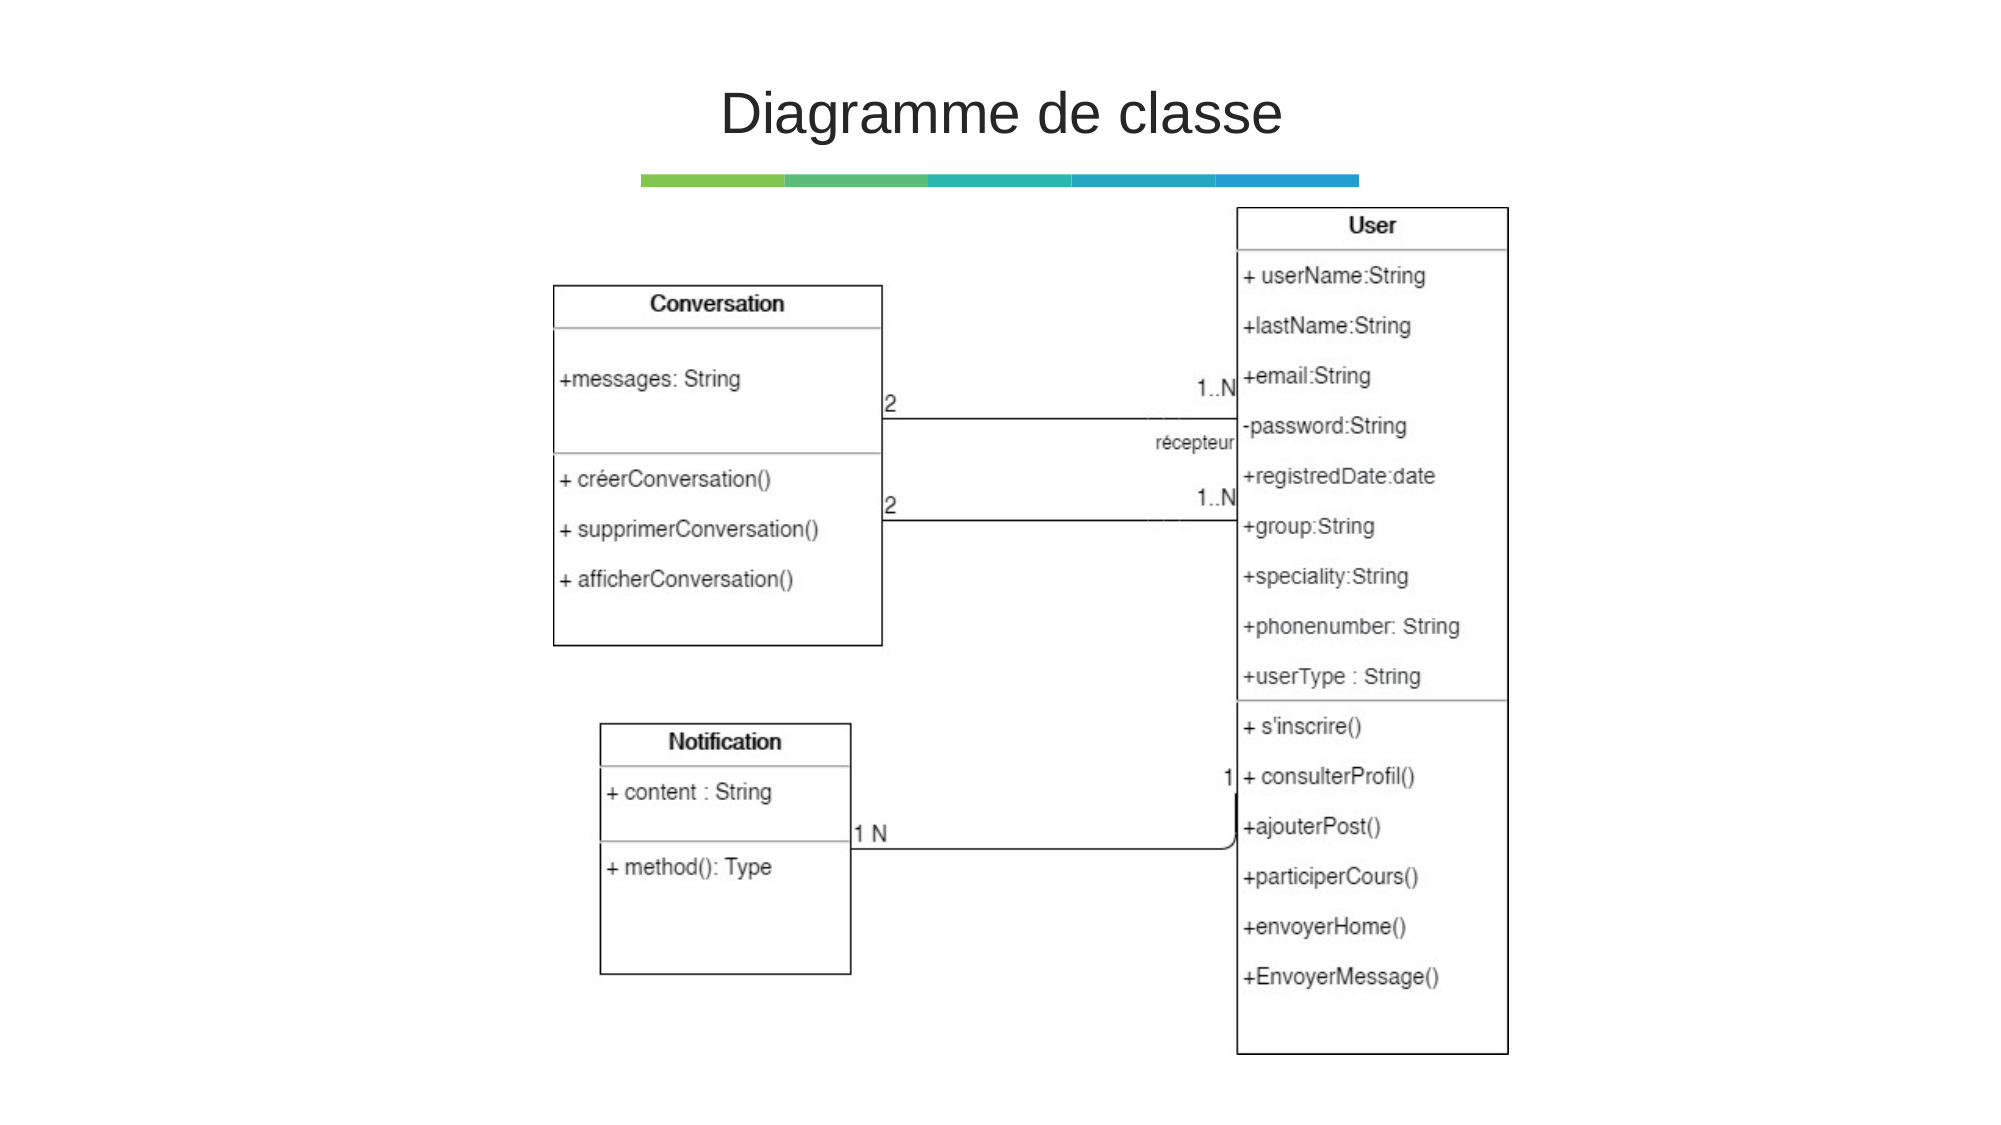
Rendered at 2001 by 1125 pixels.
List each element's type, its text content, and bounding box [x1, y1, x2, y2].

picture [553, 207, 1509, 1055]
list Diagramme de classe [53, 55, 1952, 175]
